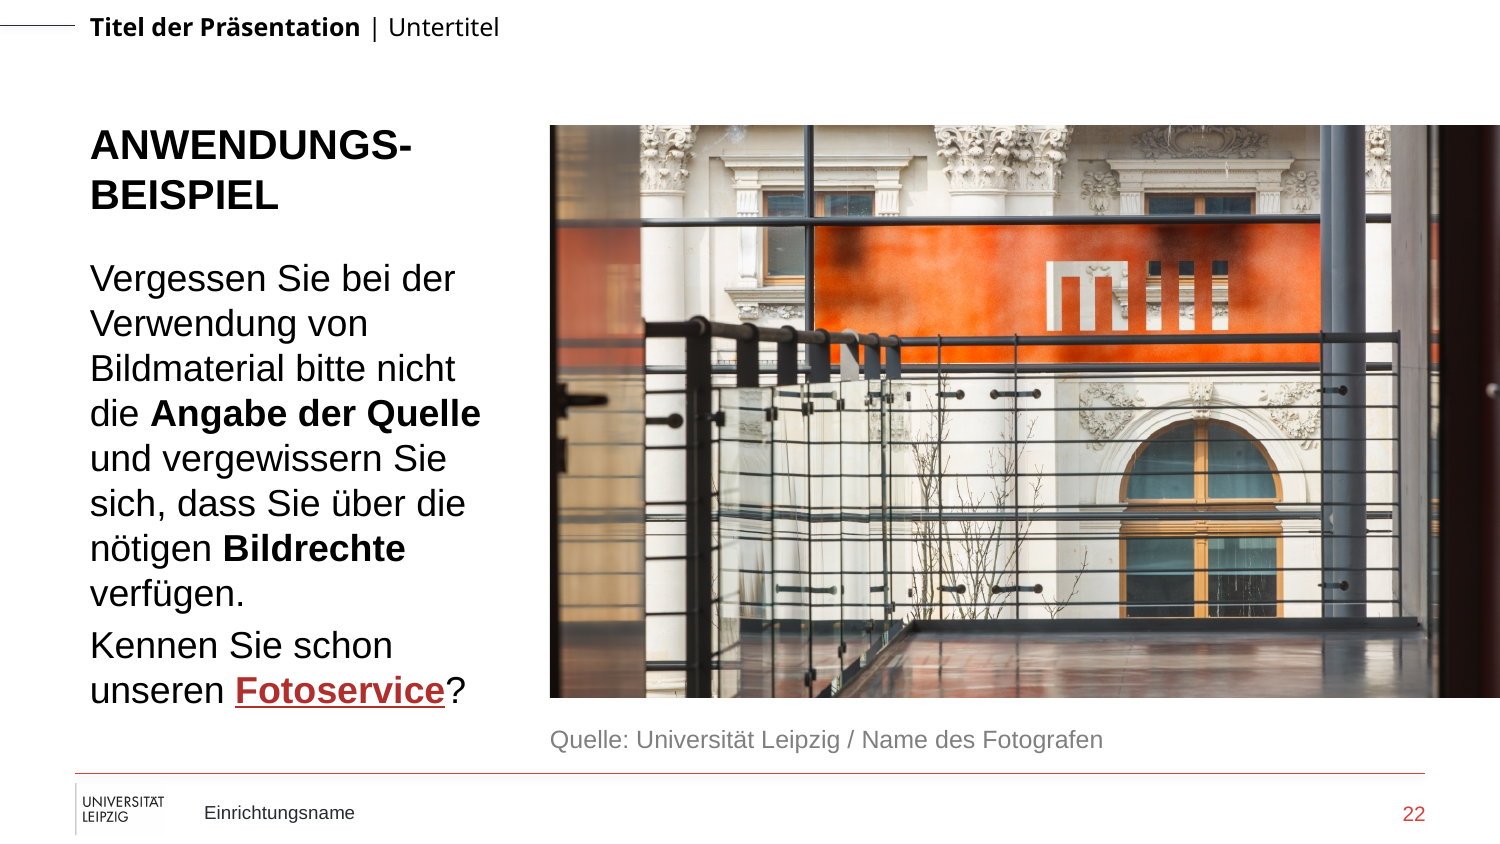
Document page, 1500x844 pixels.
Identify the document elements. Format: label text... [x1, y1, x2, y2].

text_box Quelle: Universität Leipzig / Name des Fotografen [549, 716, 1370, 771]
list Vergessen Sie bei der Verwendung von Bildmaterial bitte nicht die Angabe der Quelle und vergewissern Sie sich, dass Sie über die nötigen Bildrechte verfügen. Kennen Sie schon unseren Fotoservice? [75, 246, 517, 771]
picture [549, 124, 1500, 698]
picture [75, 782, 165, 836]
slide_number 22 [1303, 800, 1426, 834]
title Anwendungs-beispiel [75, 61, 517, 225]
